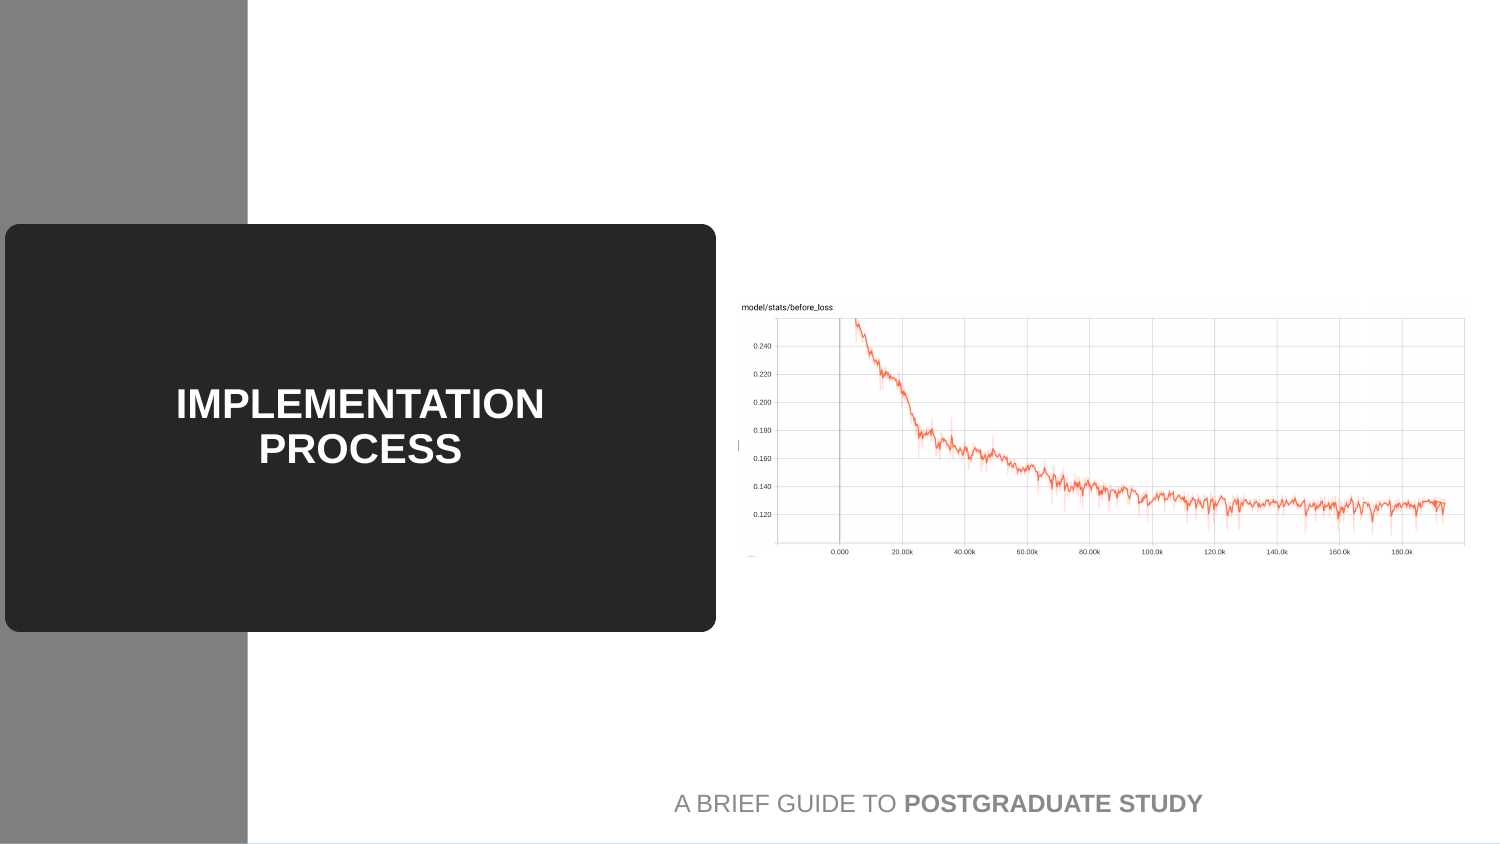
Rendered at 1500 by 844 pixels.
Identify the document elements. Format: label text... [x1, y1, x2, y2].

footer A brief guide to Postgraduate Study [506, 782, 1372, 827]
text_box [0, 0, 249, 844]
text_box [249, 0, 1500, 844]
picture [738, 299, 1473, 557]
title Implementation process [19, 238, 702, 618]
